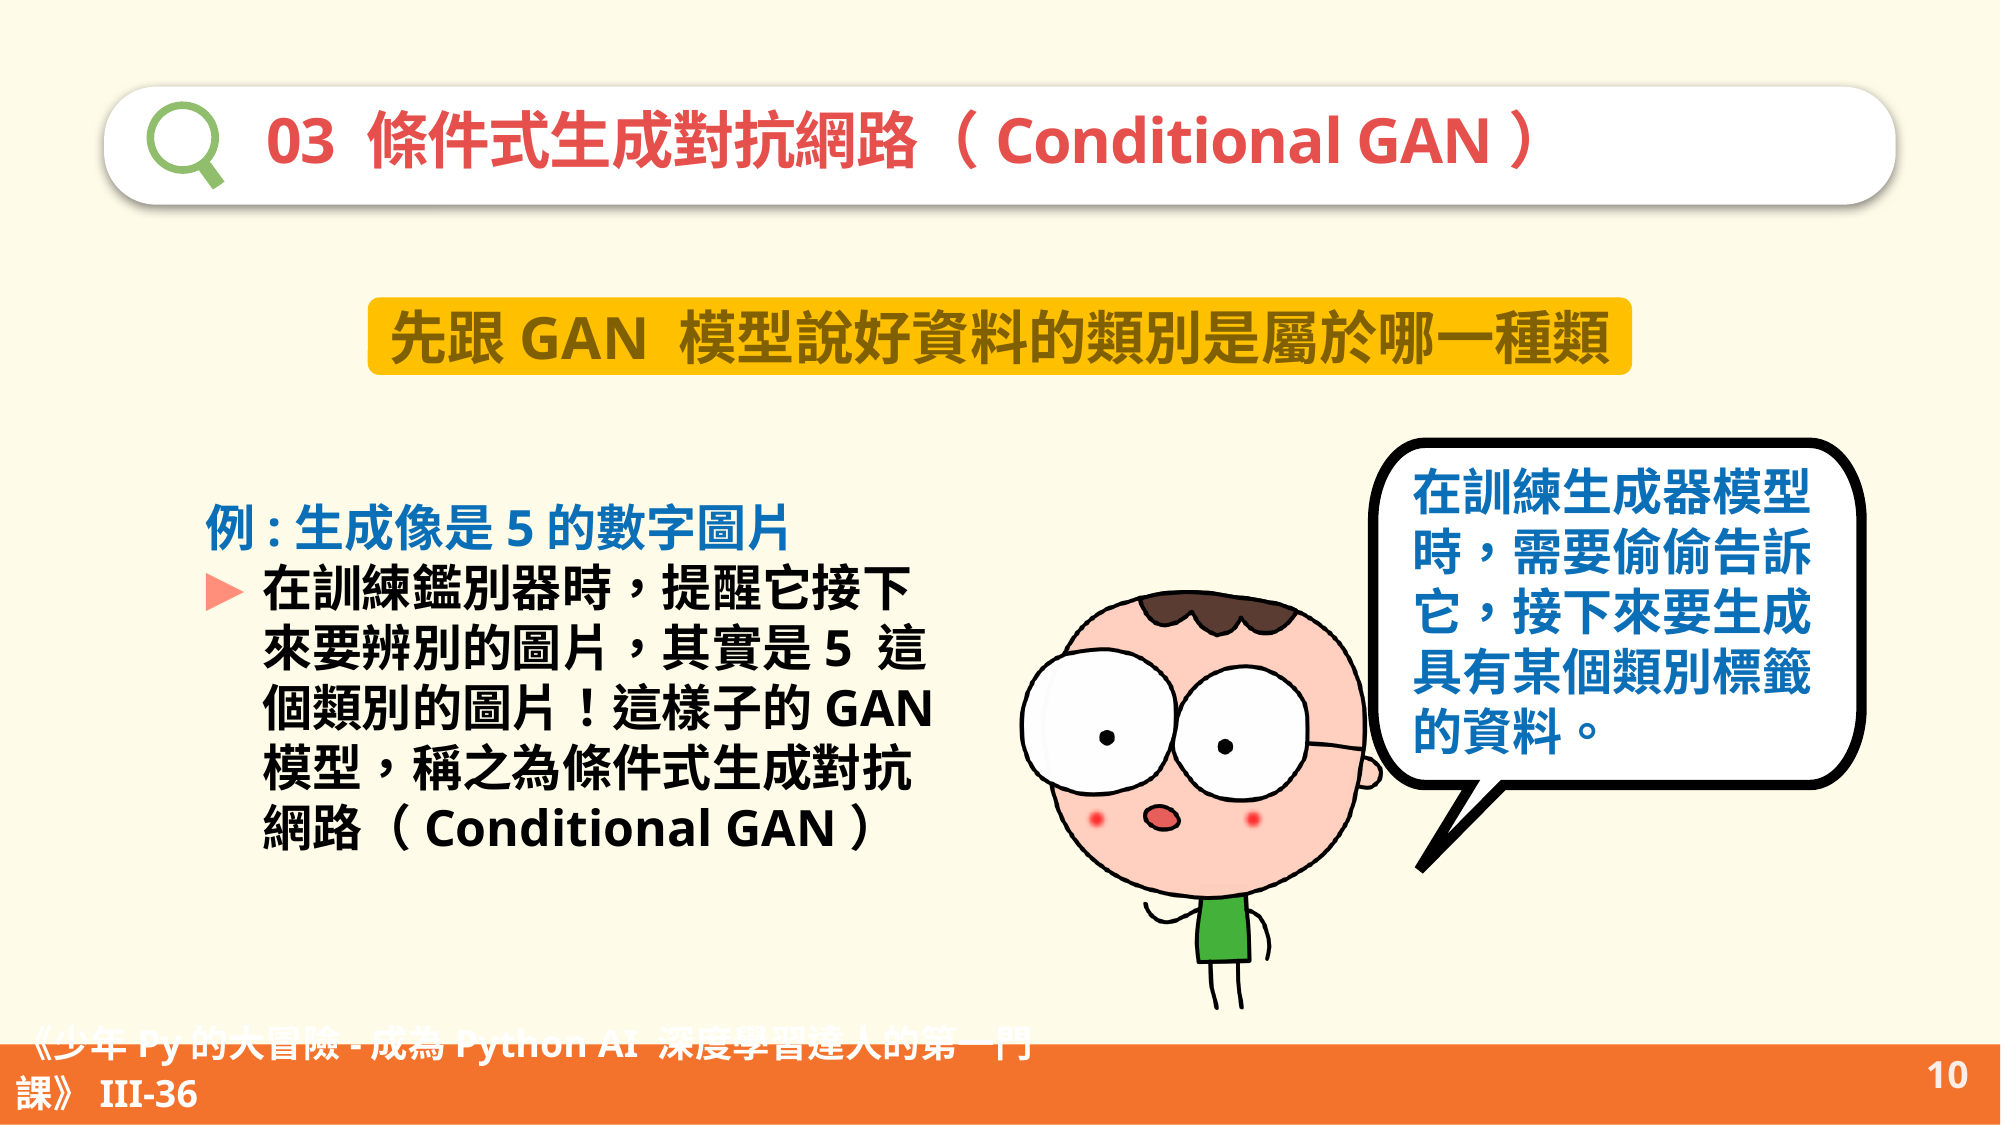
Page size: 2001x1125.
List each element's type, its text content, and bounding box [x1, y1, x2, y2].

text_box 先跟GAN 模型說好資料的類別是屬於哪一種類 [367, 297, 1633, 375]
picture [1015, 585, 1388, 1014]
list 03 條件式生成對抗網路（Conditional GAN） [257, 106, 1838, 185]
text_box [1372, 442, 1862, 871]
slide_number 10 [1915, 1047, 1979, 1111]
text_box 例:生成像是5的數字圖片 在訓練鑑別器時，提醒它接下來要辨別的圖片，其實是5 這個類別的圖片！這樣子的GAN 模型，稱之為條件式生成對抗網路（Conditional GAN） [194, 484, 959, 868]
